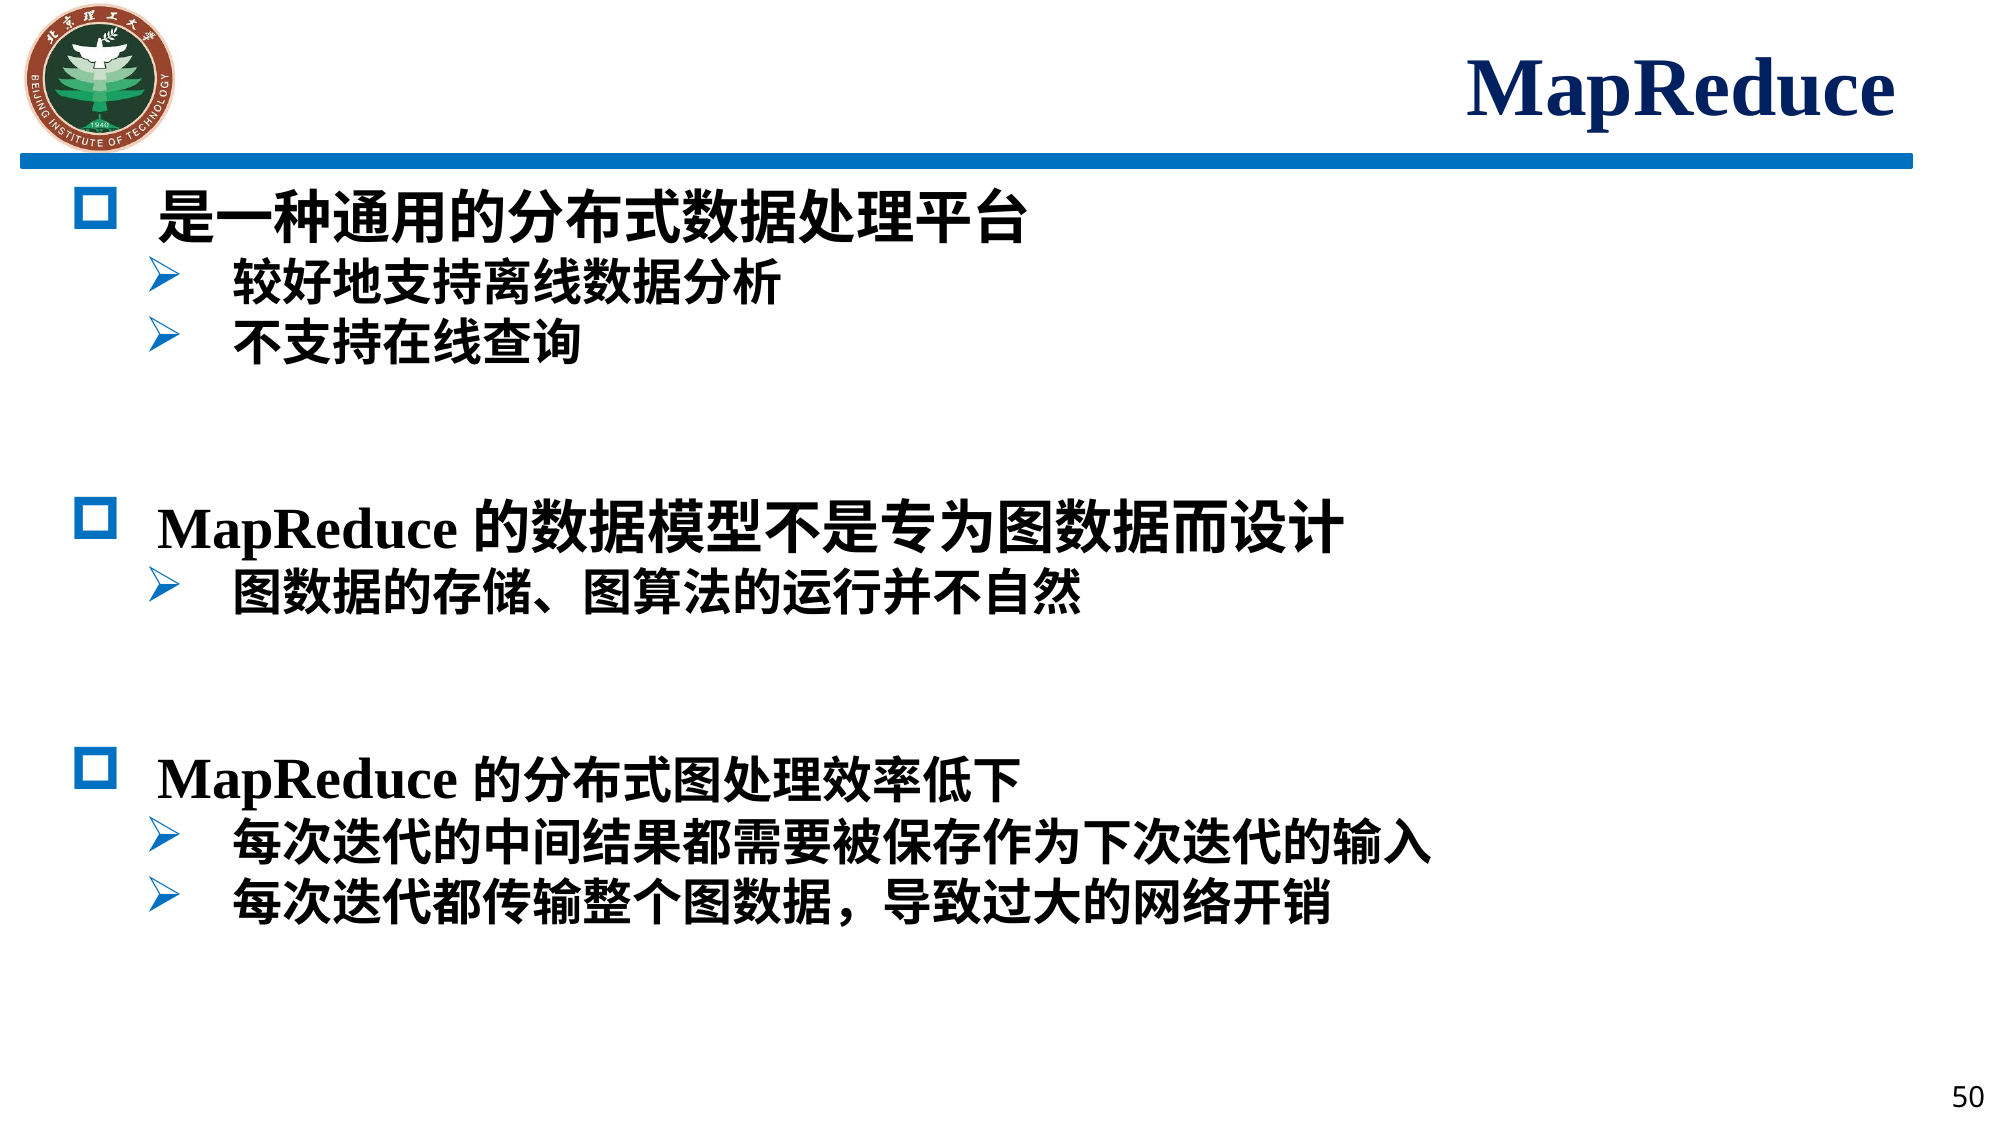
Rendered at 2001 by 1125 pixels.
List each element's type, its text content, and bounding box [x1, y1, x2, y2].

picture [21, 0, 178, 153]
title MapReduce [950, 24, 1912, 113]
text_box 50 [1687, 1049, 2000, 1125]
text_box 是一种通用的分布式数据处理平台 较好地支持离线数据分析 不支持在线查询 MapReduce的数据模型不是专为图数据而设计 图数据的存储、图算法的运行并不自然 MapReduce的分布式图处理效率低下 每次迭代的中间结果都需要被保存作为下次迭代的输入 每次迭代都传输整个图数据，导致过大的网络开销 [54, 173, 1530, 1125]
